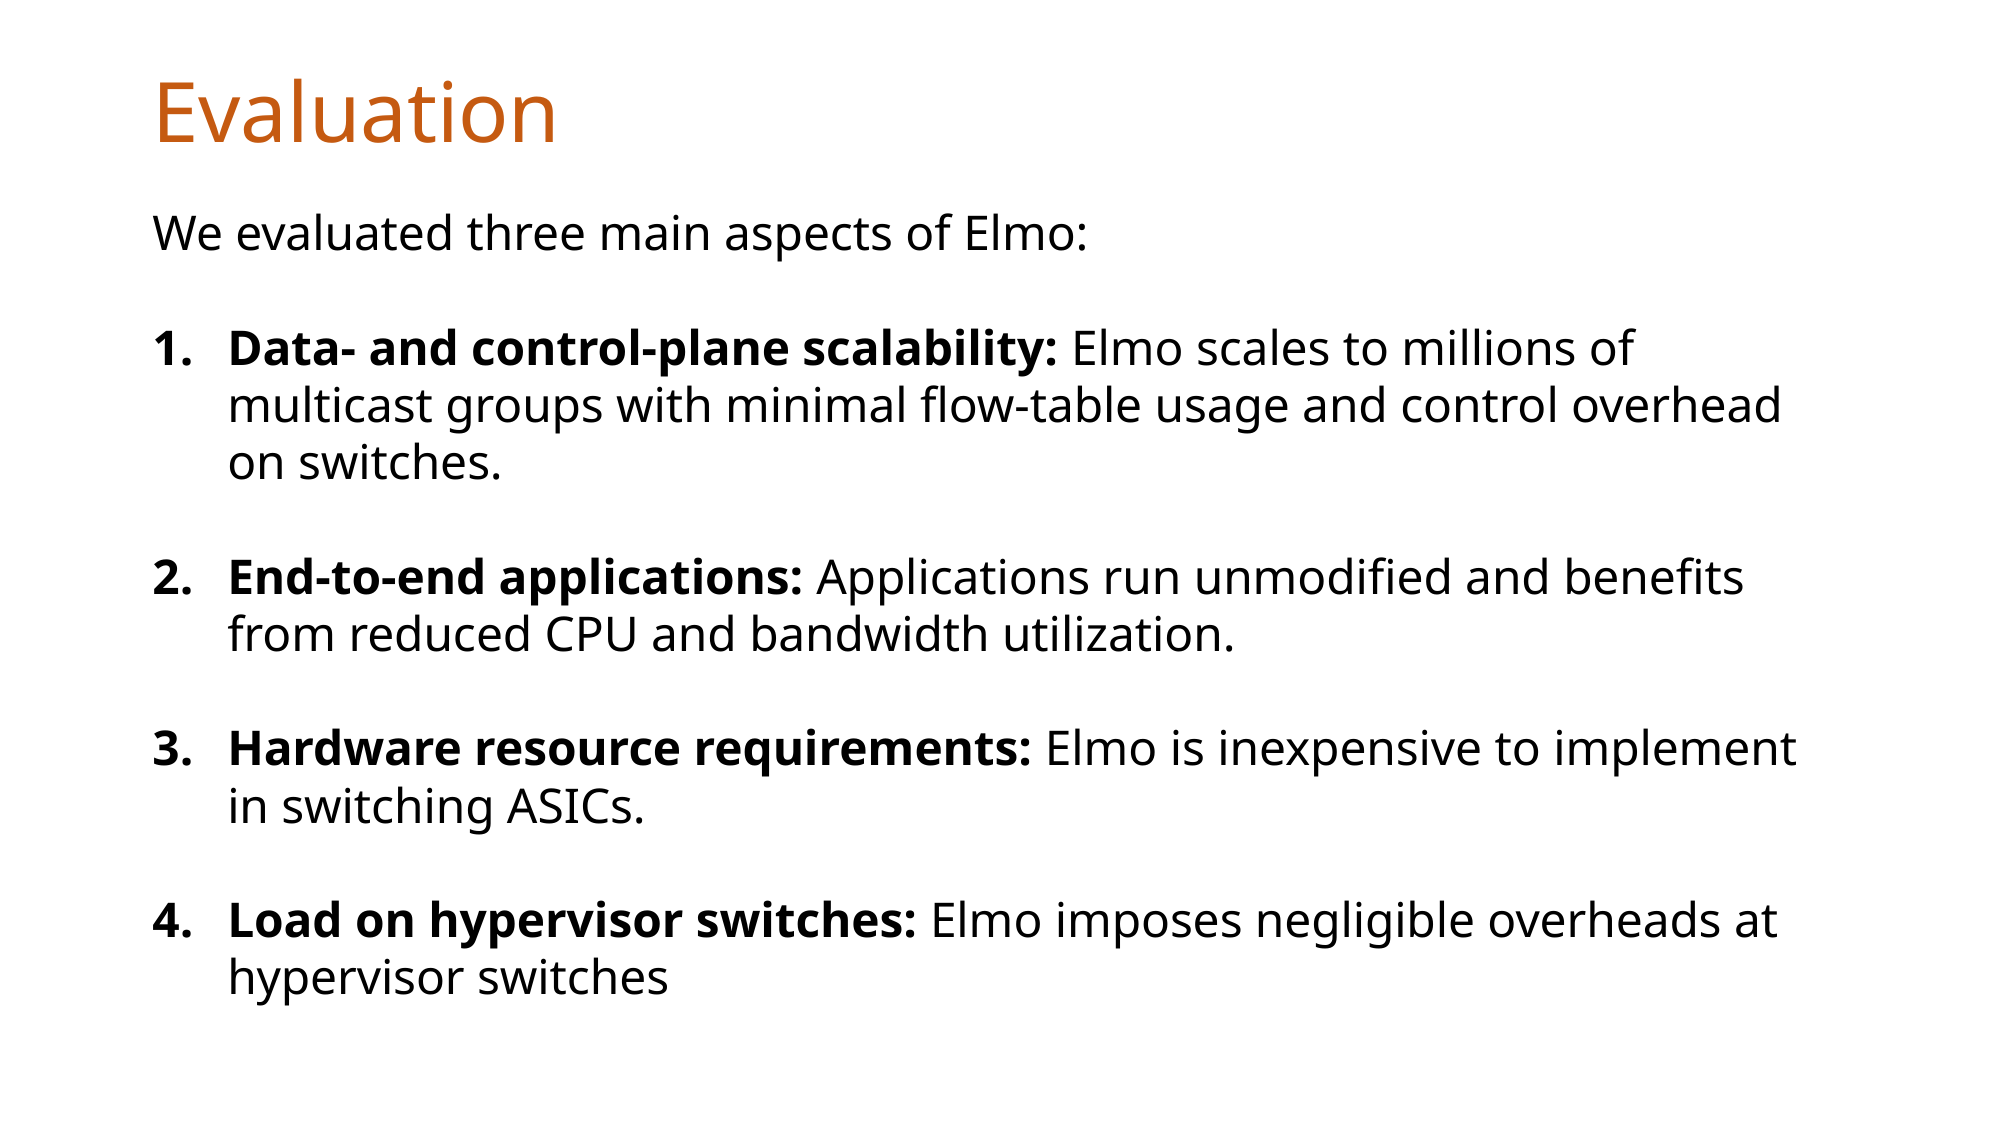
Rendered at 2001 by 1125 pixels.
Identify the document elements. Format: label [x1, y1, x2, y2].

title [137, 59, 1863, 172]
list [137, 195, 1863, 1014]
